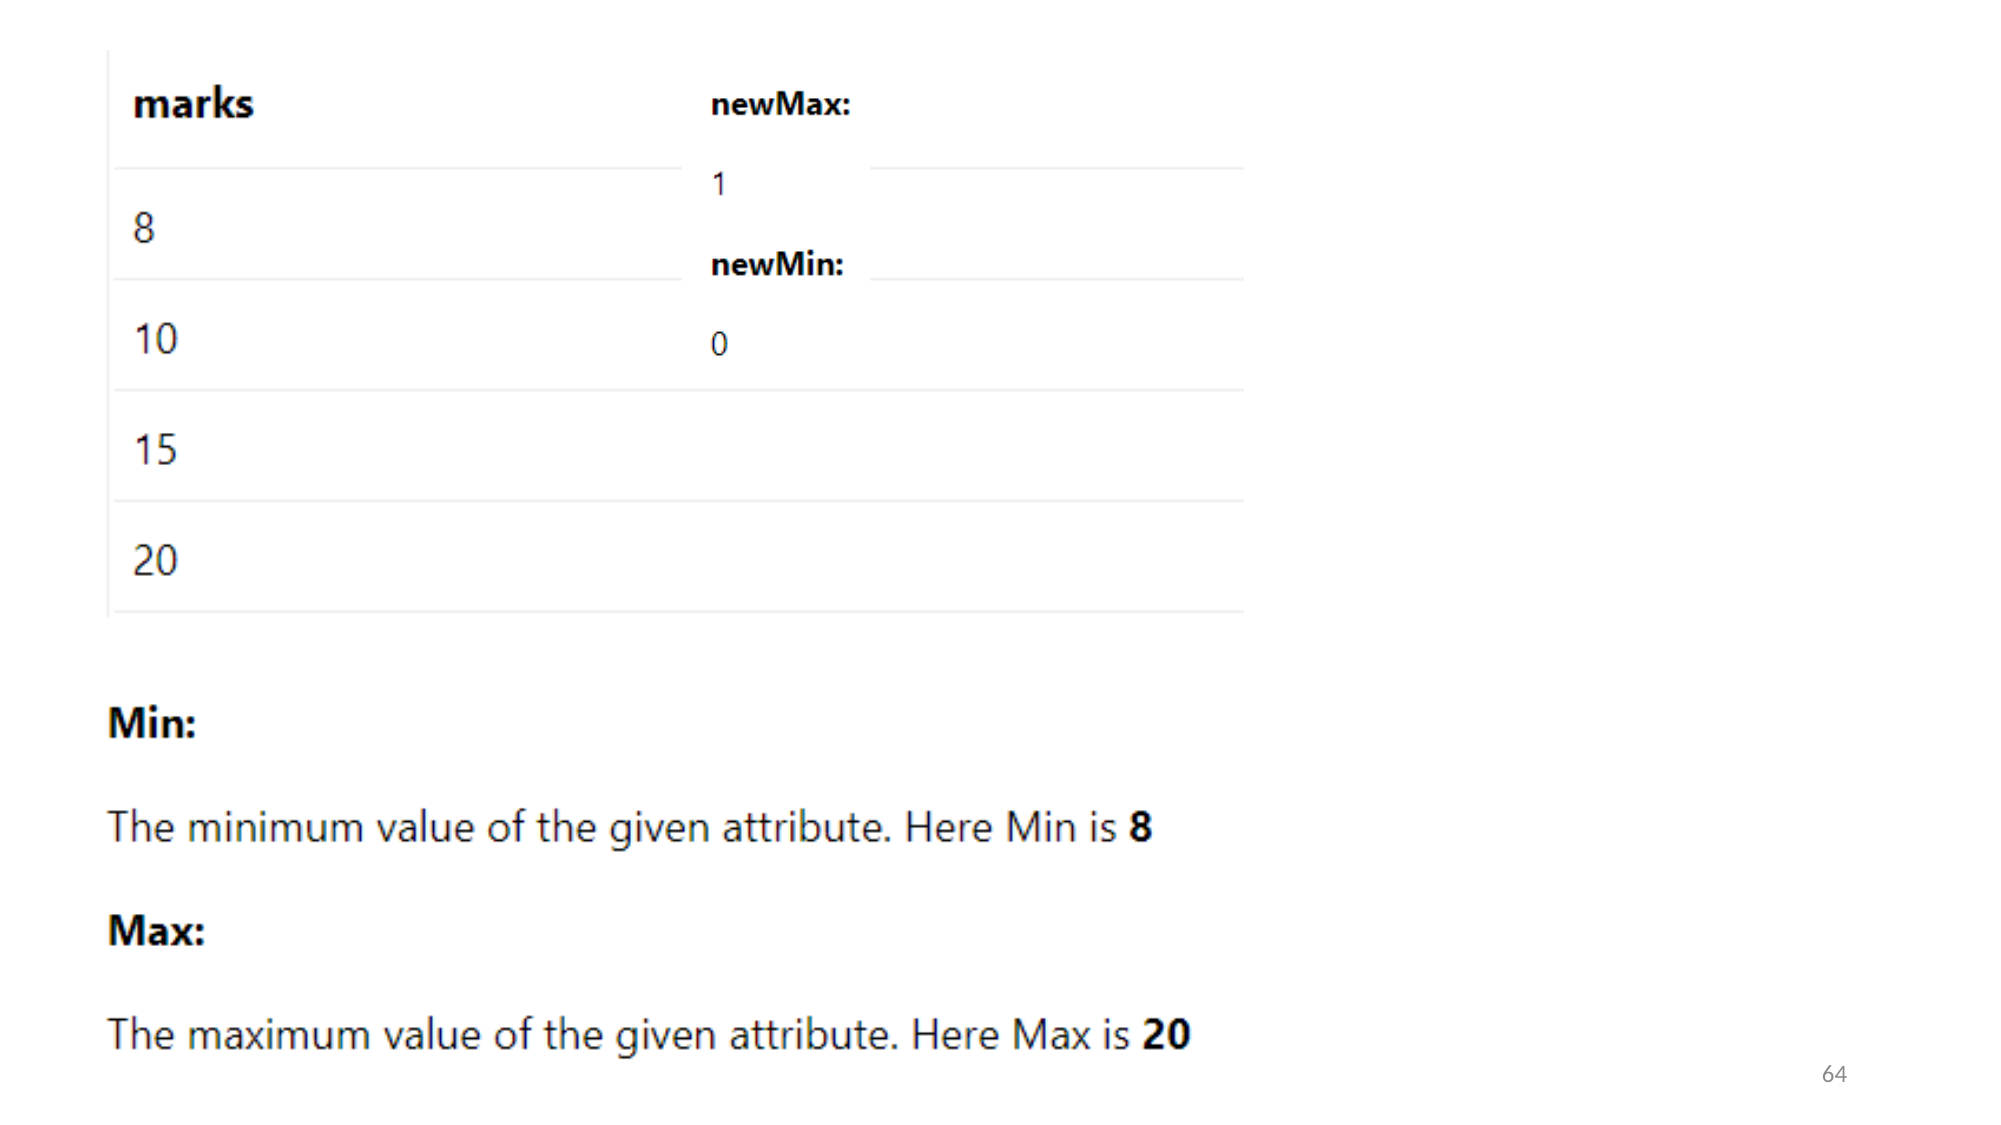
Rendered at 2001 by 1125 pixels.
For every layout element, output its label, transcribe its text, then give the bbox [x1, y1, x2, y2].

picture [44, 50, 1244, 1078]
slide_number 64 [1412, 1042, 1863, 1103]
